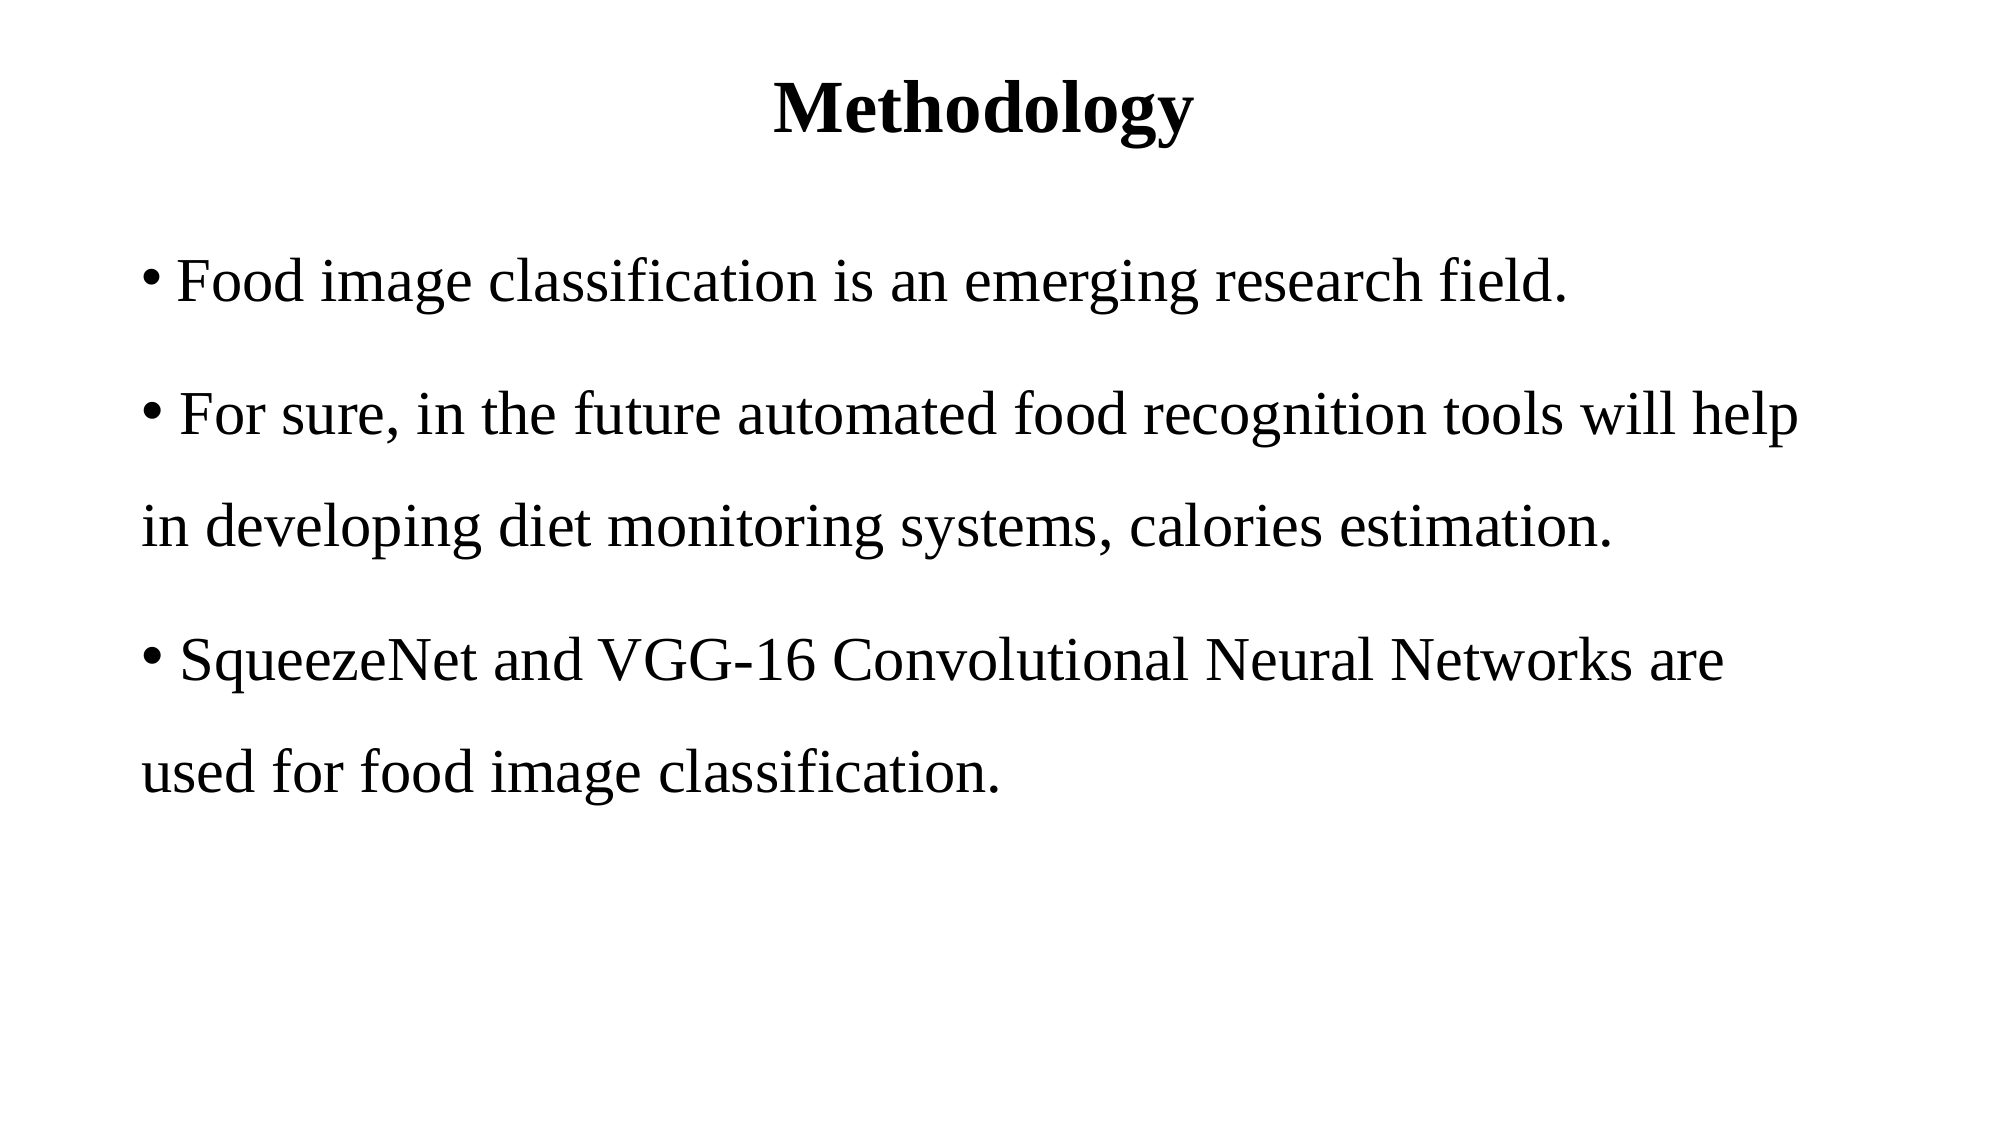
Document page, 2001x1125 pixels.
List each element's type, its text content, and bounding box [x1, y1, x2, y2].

list Food image classification is an emerging research field. For sure, in the future automated food recognition tools will help in developing diet monitoring systems, calories estimation. SqueezeNet and VGG-16 Convolutional Neural Networks are used for food image classification. [126, 193, 1852, 1041]
title Methodology [112, 0, 1838, 218]
